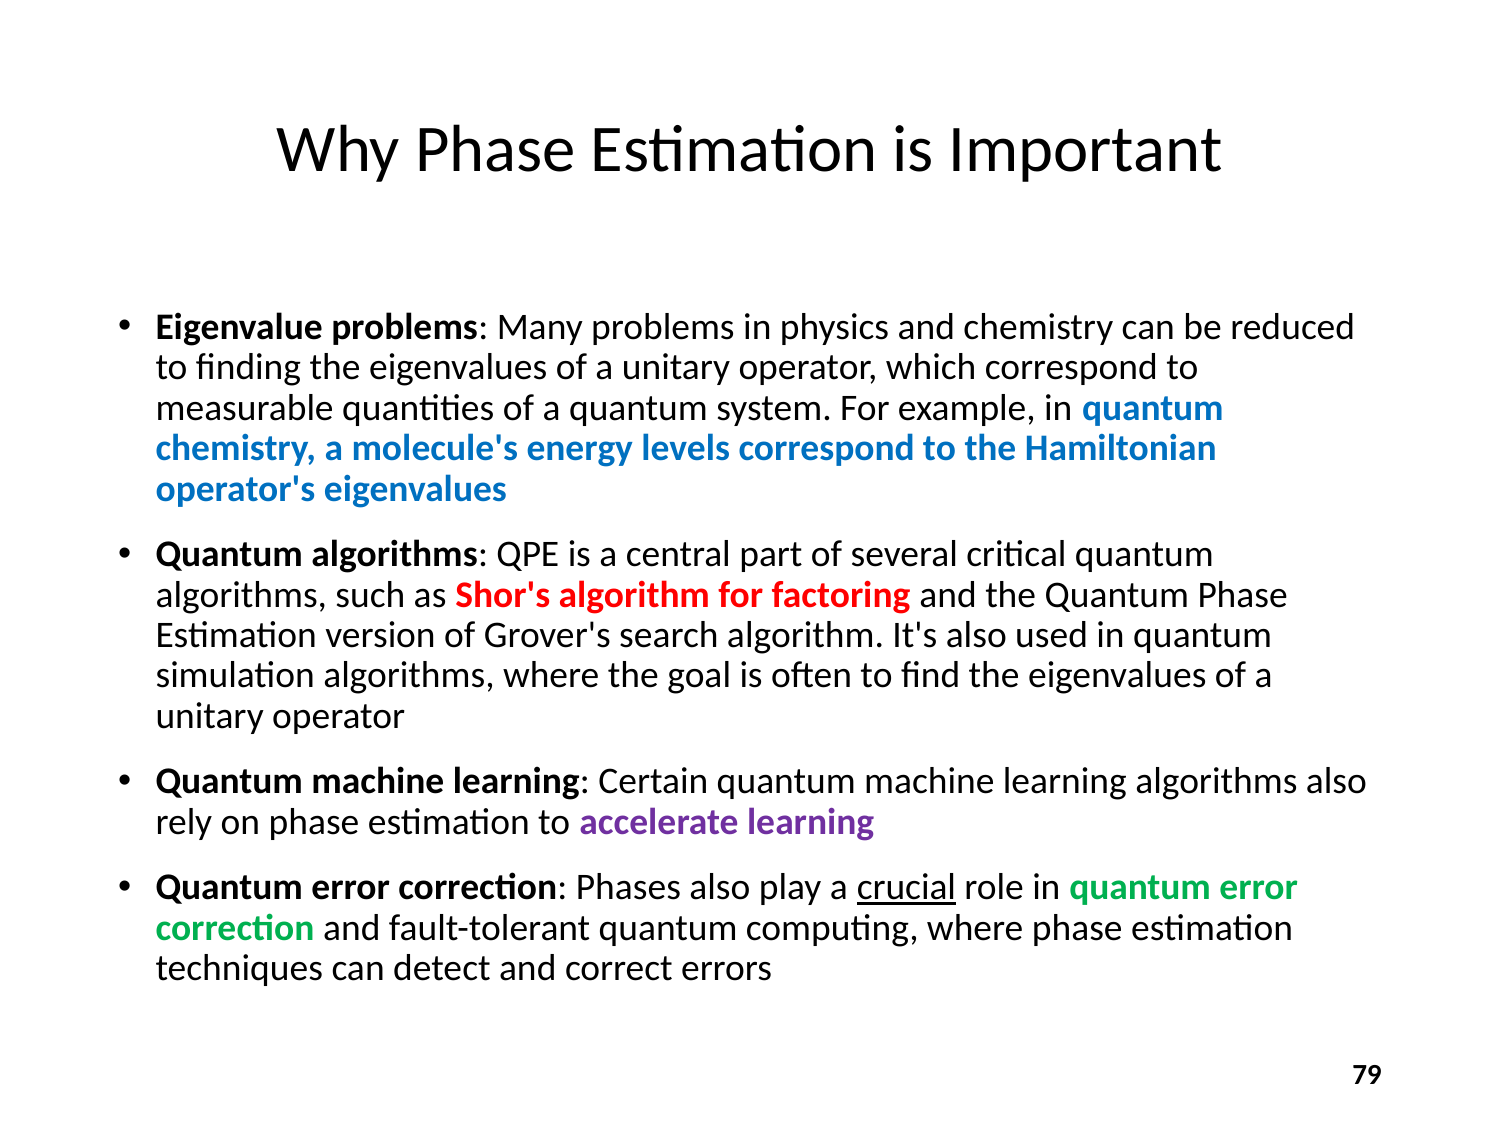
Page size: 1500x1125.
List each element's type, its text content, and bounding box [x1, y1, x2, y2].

slide_number 79 [1059, 1042, 1397, 1103]
list Eigenvalue problems: Many problems in physics and chemistry can be reduced to finding the eigenvalues of a unitary operator, which correspond to measurable quantities of a quantum system. For example, in quantum chemistry, a molecule's energy levels correspond to the Hamiltonian operator's eigenvalues Quantum algorithms: QPE is a central part of several critical quantum algorithms, such as Shor's algorithm for factoring and the Quantum Phase Estimation version of Grover's search algorithm. It's also used in quantum simulation algorithms, where the goal is often to find the eigenvalues of a unitary operator Quantum machine learning: Certain quantum machine learning algorithms also rely on phase estimation to accelerate learning Quantum error correction: Phases also play a crucial role in quantum error correction and fault-tolerant quantum computing, where phase estimation techniques can detect and correct errors [103, 299, 1397, 1054]
title Why Phase Estimation is Important [103, 59, 1397, 241]
